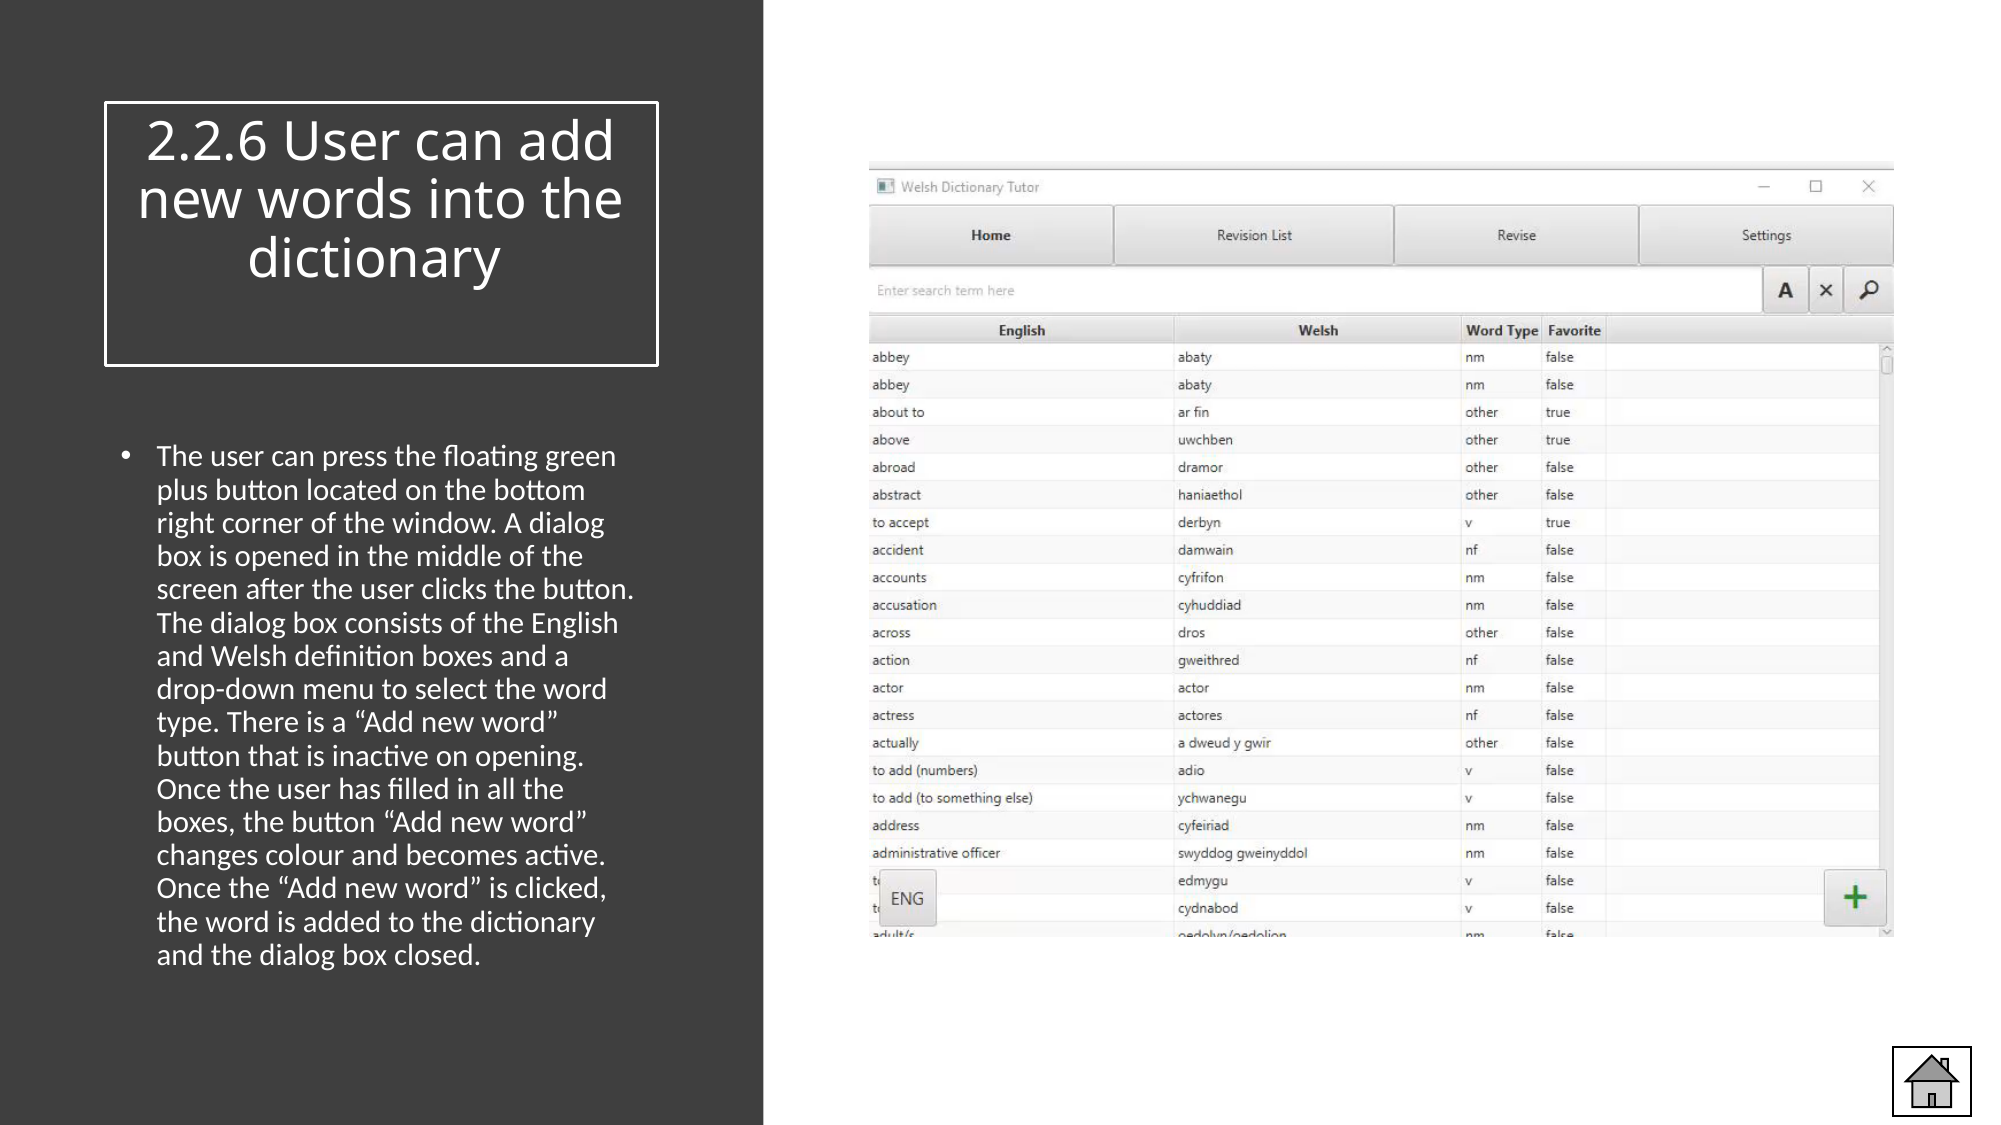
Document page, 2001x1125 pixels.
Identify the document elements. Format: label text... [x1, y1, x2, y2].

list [869, 160, 1895, 938]
list The user can press the floating green plus button located on the bottom right corner of the window. A dialog box is opened in the middle of the screen after the user clicks the button. The dialog box consists of the English and Welsh definition boxes and a drop-down menu to select the word type. There is a “Add new word” button that is inactive on opening. Once the user has filled in all the boxes, the button “Add new word” changes colour and becomes active. Once the “Add new word” is clicked, the word is added to the dictionary and the dialog box closed. [105, 432, 658, 994]
text_box [0, 0, 764, 1125]
title 2.2.6 User can add new words into the dictionary [105, 102, 658, 366]
text_box [1892, 1046, 1972, 1117]
